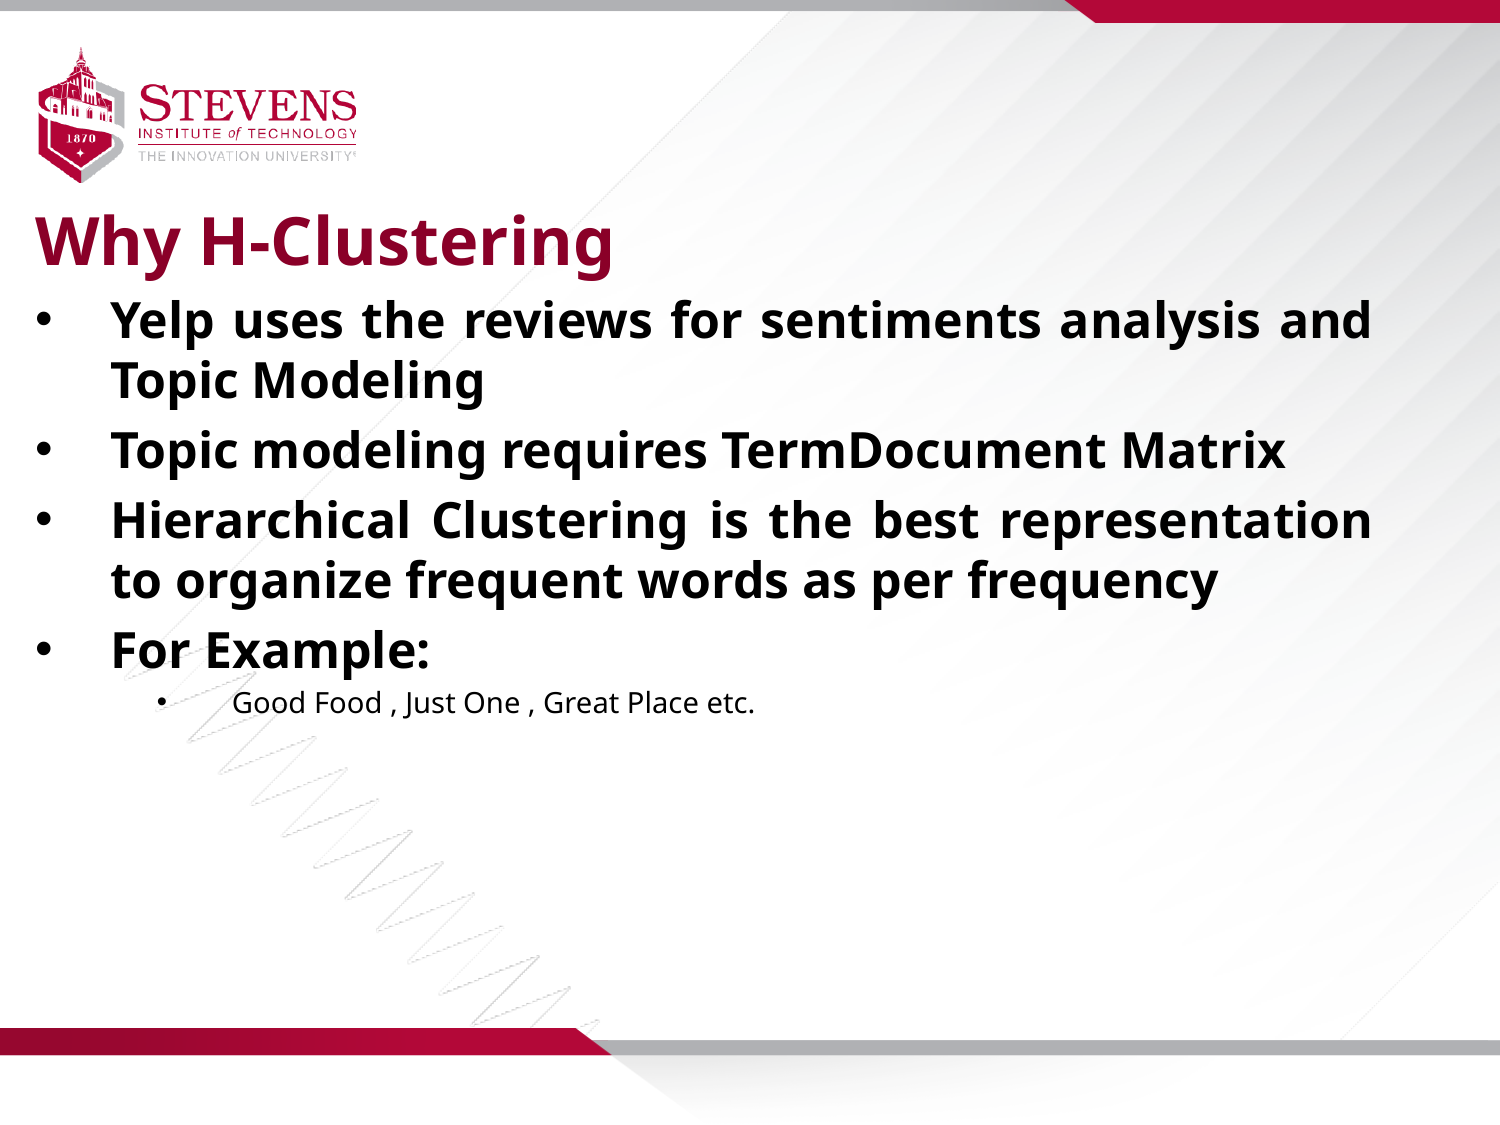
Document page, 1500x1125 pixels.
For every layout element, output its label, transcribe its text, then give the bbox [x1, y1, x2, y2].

list Why H-Clustering Yelp uses the reviews for sentiments analysis and Topic Modeling Topic modeling requires TermDocument Matrix Hierarchical Clustering is the best representation to organize frequent words as per frequency For Example: Good Food , Just One , Great Place etc. [20, 191, 1390, 637]
picture [0, 0, 1500, 1125]
